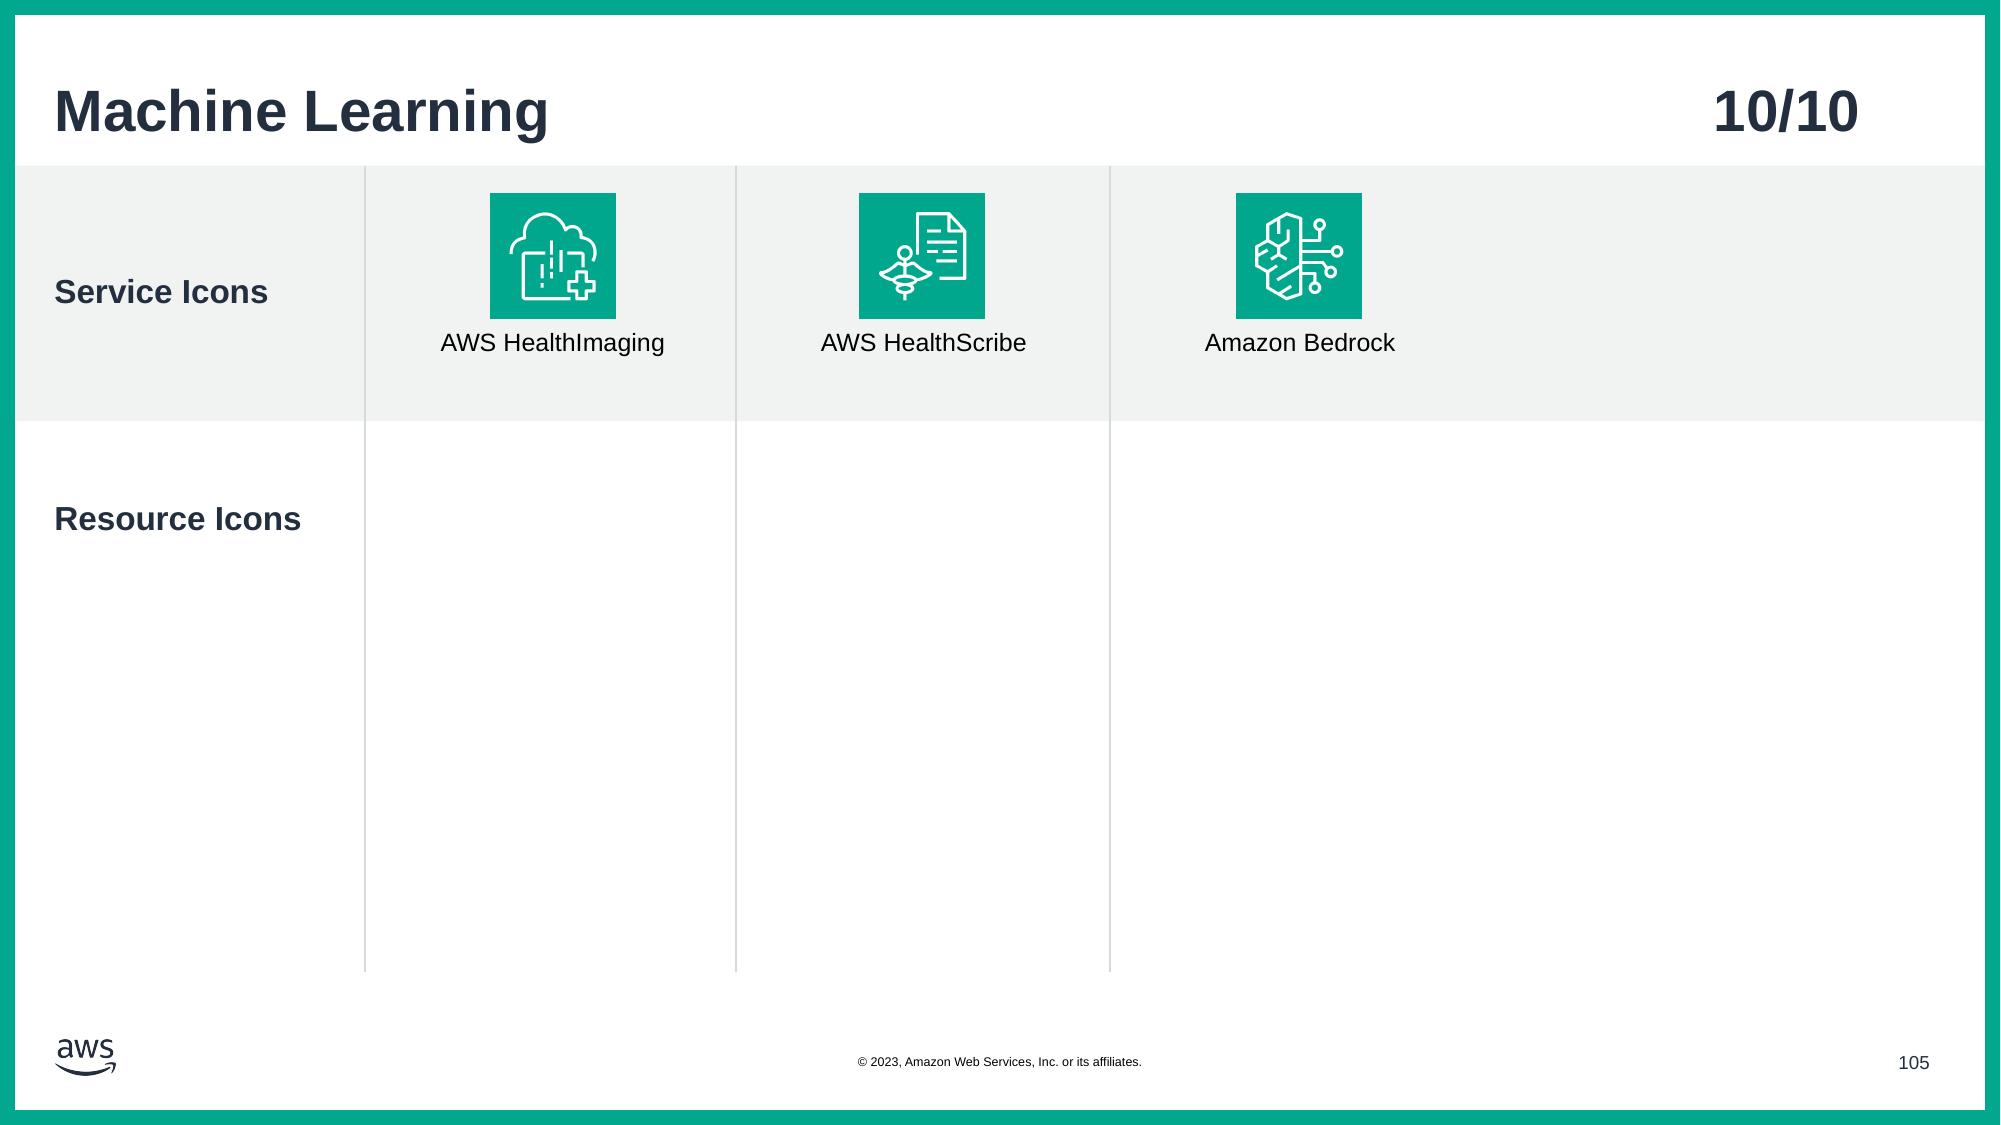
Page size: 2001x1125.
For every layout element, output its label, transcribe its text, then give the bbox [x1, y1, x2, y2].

text_box Amazon Bedrock [1113, 319, 1488, 364]
text_box AWS HealthScribe [736, 319, 1109, 364]
picture [859, 193, 985, 319]
picture [1236, 193, 1362, 319]
text_box AWS HealthImaging [369, 319, 735, 364]
picture [490, 193, 616, 319]
footer © 2023, Amazon Web Services, Inc. or its affiliates. [662, 1031, 1338, 1092]
picture [55, 1039, 116, 1076]
slide_number 105 [1494, 1031, 1945, 1092]
title Machine Learning 10/10 [39, 59, 1945, 166]
